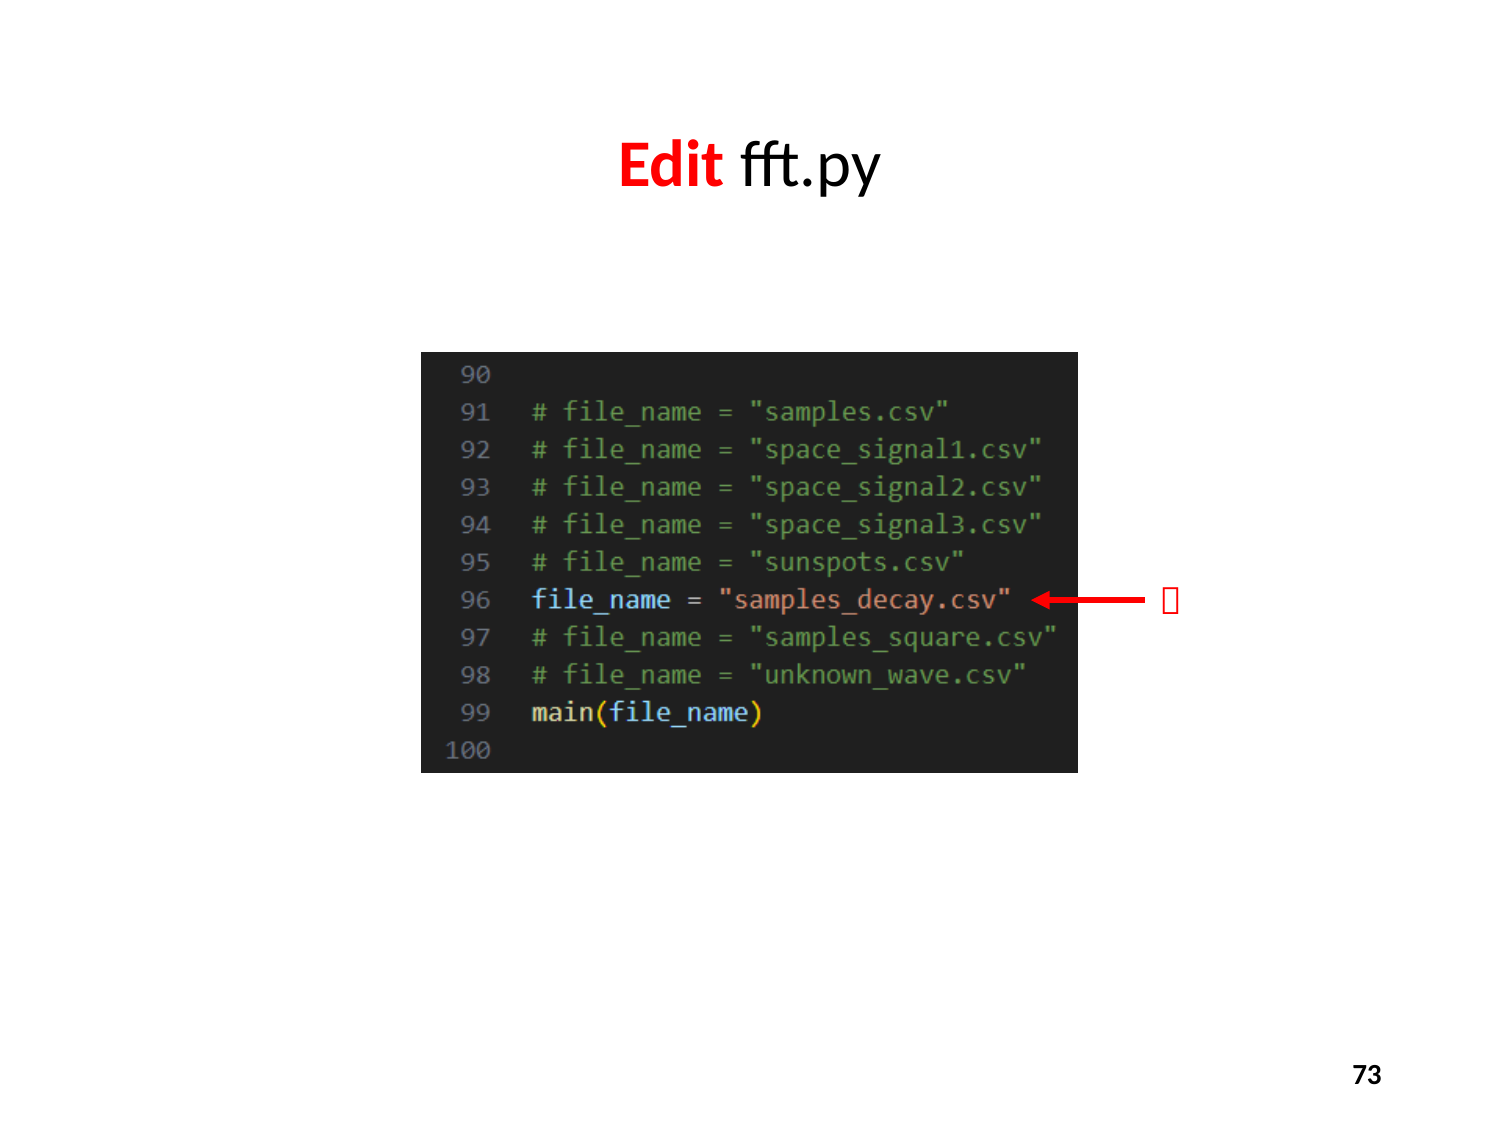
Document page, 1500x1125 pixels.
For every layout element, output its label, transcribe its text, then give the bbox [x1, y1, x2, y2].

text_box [1030, 569, 1208, 631]
title Edit fft.py [103, 56, 1397, 274]
picture [421, 352, 1079, 773]
slide_number 73 [1059, 1042, 1397, 1103]
